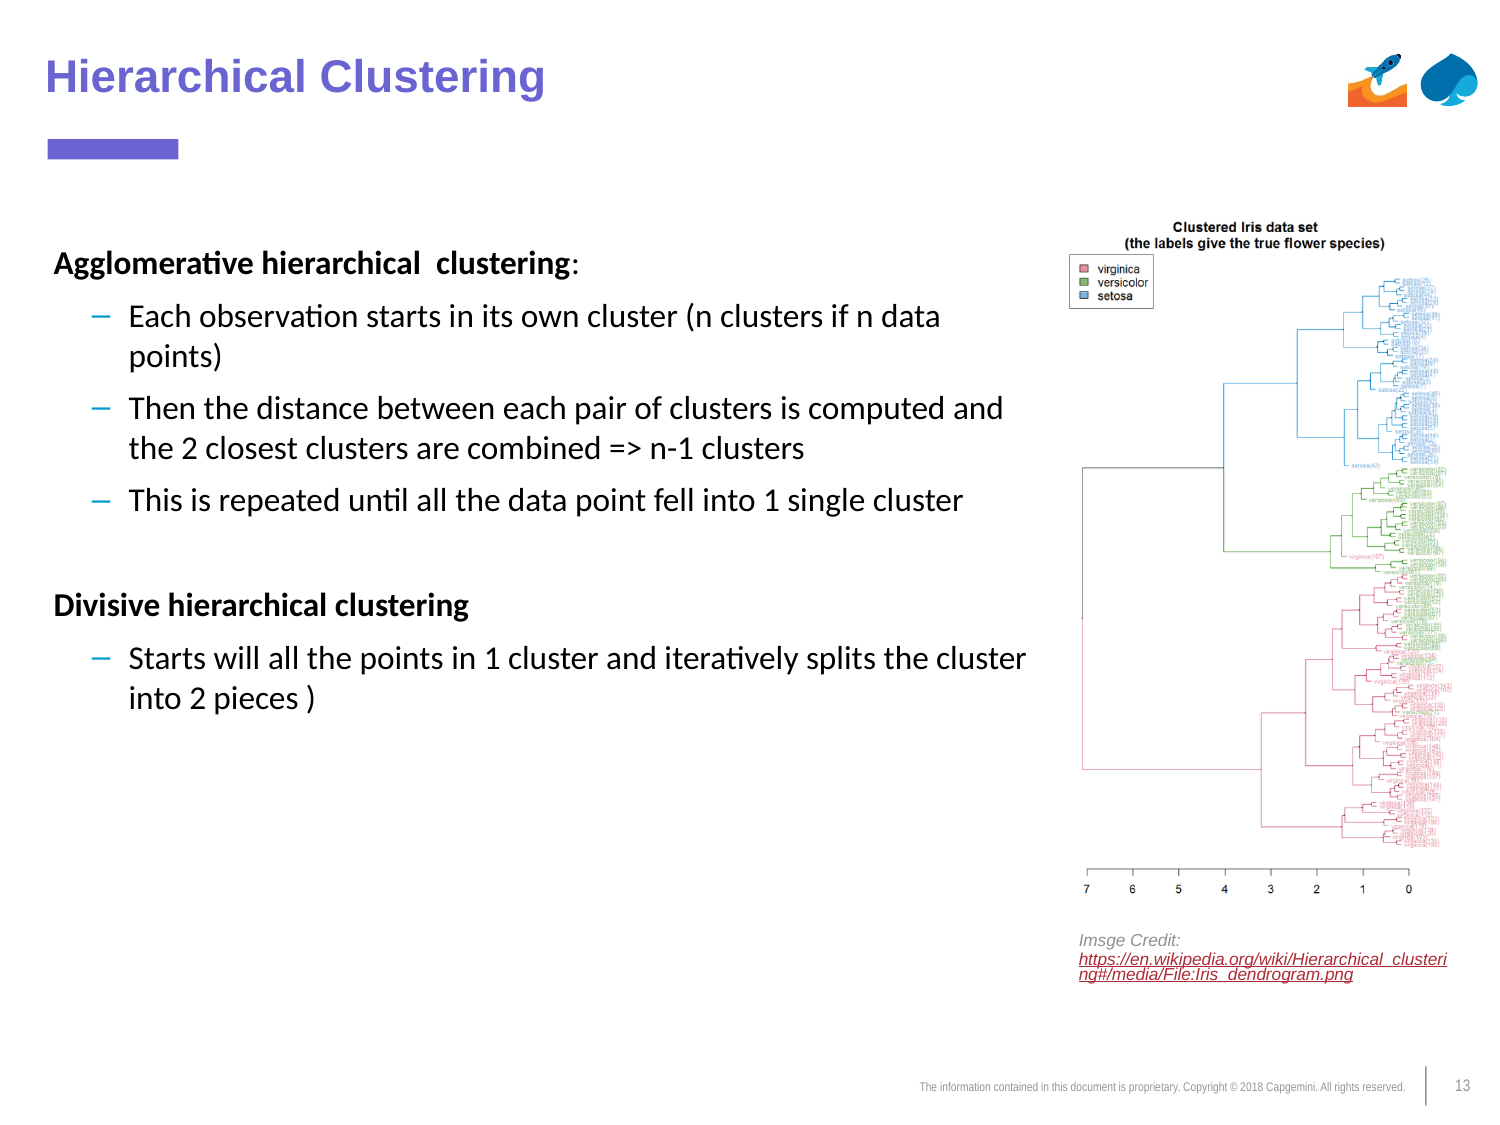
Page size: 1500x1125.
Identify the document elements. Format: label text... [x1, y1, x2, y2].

list Agglomerative hierarchical clustering: Each observation starts in its own cluster (n clusters if n data points) Then the distance between each pair of clusters is computed and the 2 closest clusters are combined => n-1 clusters This is repeated until all the data point fell into 1 single cluster Divisive hierarchical clustering Starts will all the points in 1 cluster and iteratively splits the cluster into 2 pieces ) [53, 188, 1031, 722]
text_box Imsge Credit: https://en.wikipedia.org/wiki/Hierarchical_clustering#/media/File:Iris_dendrogram.png [1064, 924, 1470, 995]
title Hierarchical Clustering [0, 3, 1448, 140]
picture [1029, 214, 1460, 909]
